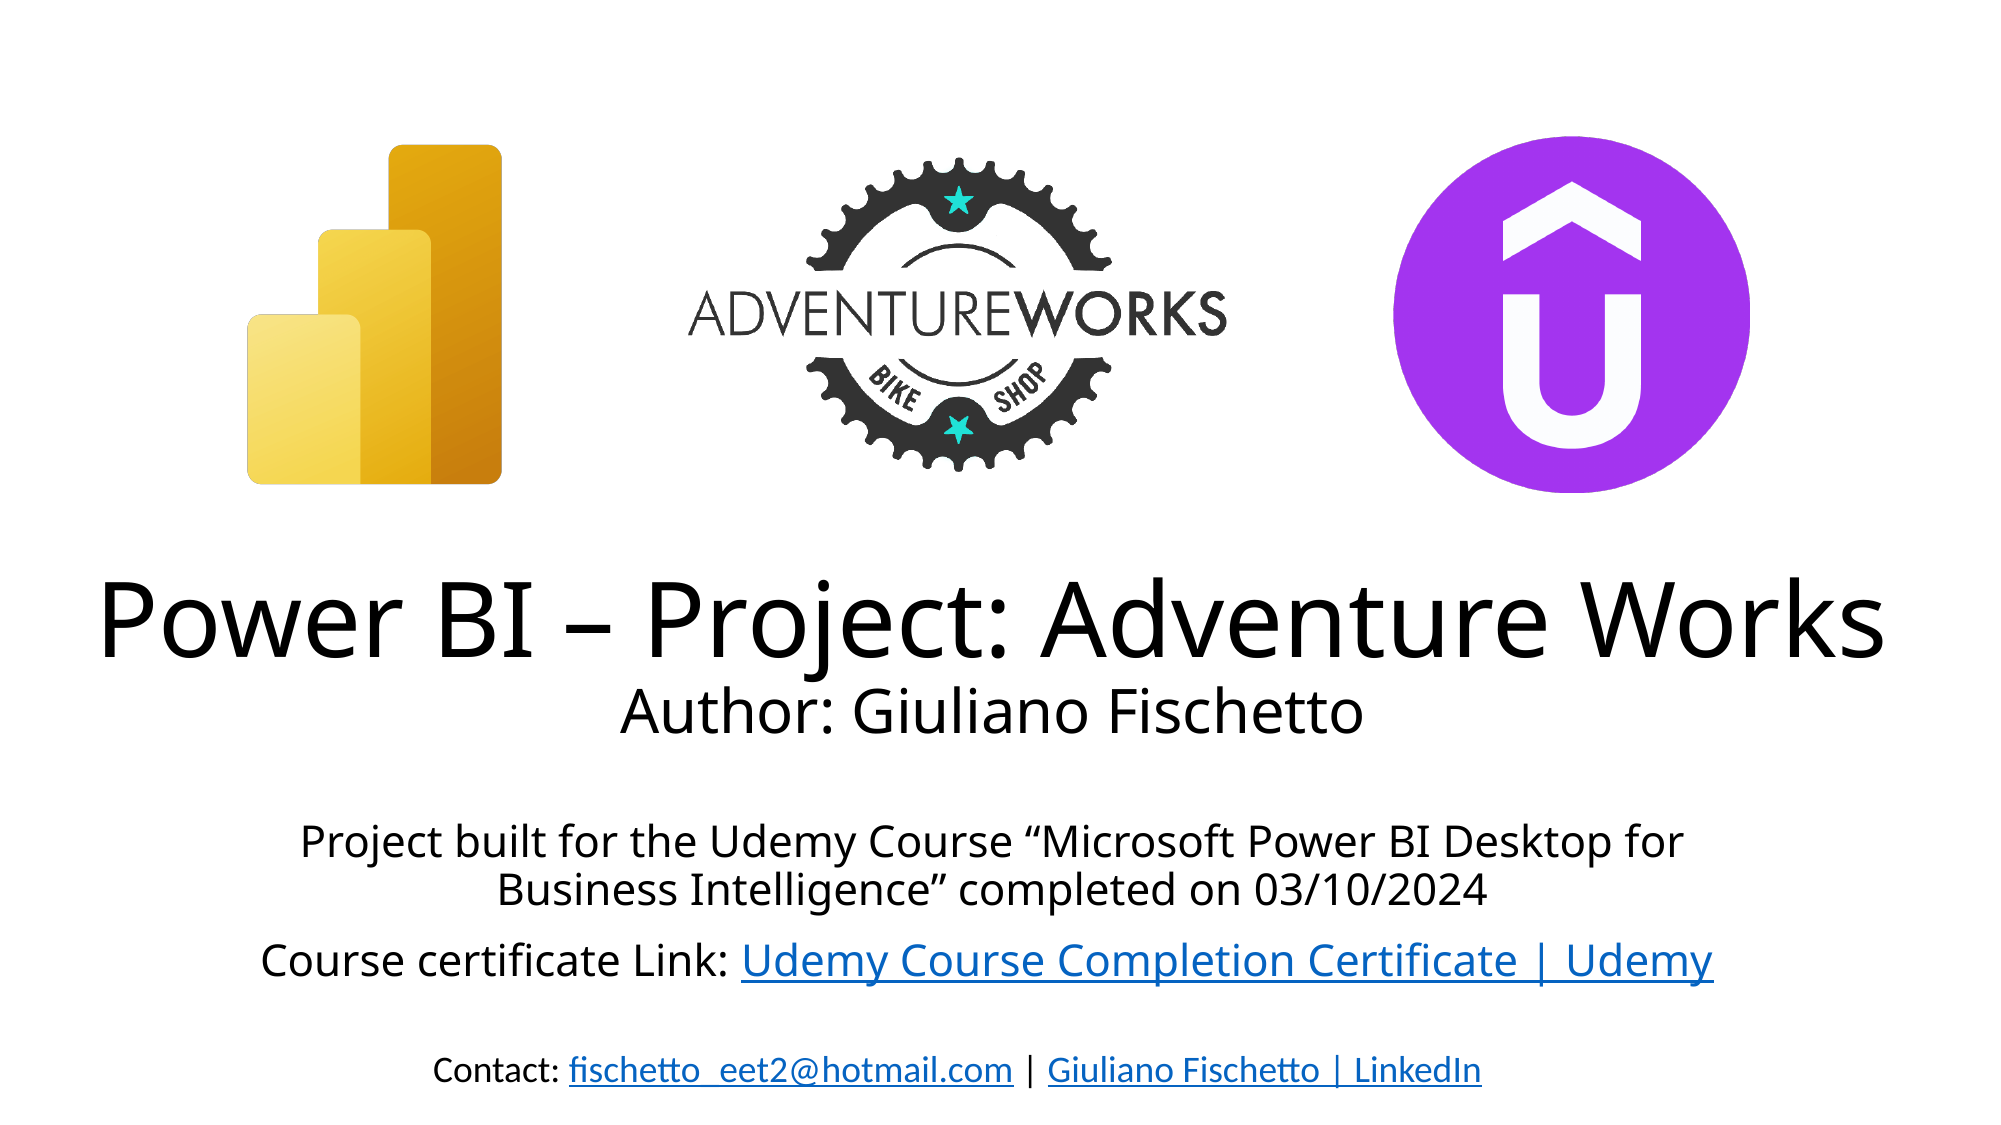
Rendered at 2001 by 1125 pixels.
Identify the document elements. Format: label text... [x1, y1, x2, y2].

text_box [235, 136, 1750, 493]
title Power BI – Project: Adventure Works Author: Giuliano Fischetto [80, 551, 1906, 754]
subtitle Project built for the Udemy Course “Microsoft Power BI Desktop for Business Intelligence” completed on 03/10/2024 Course certificate Link: Udemy Course Completion Certificate | Udemy [242, 812, 1743, 1027]
text_box Contact: fischetto_eet2@hotmail.com | Giuliano Fischetto | LinkedIn [418, 1037, 1498, 1098]
